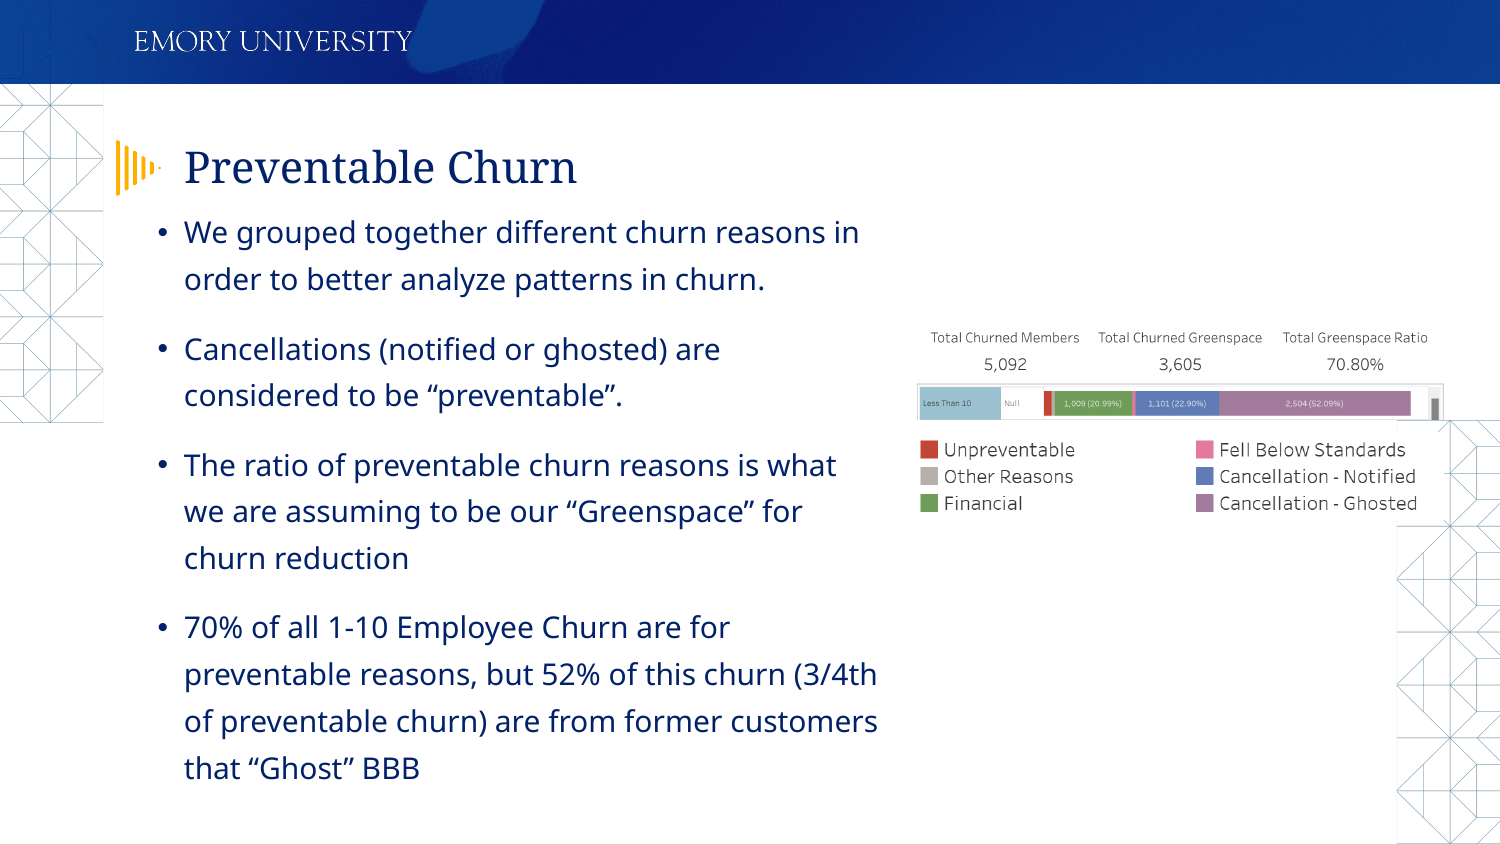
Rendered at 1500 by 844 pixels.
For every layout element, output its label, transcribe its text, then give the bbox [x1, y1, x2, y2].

picture [116, 140, 161, 196]
title Preventable Churn [172, 128, 1332, 208]
picture [917, 323, 1500, 844]
list We grouped together different churn reasons in order to better analyze patterns in churn. Cancellations (notified or ghosted) are considered to be “preventable”. The ratio of preventable churn reasons is what we are assuming to be our “Greenspace” for churn reduction 70% of all 1-10 Employee Churn are for preventable reasons, but 52% of this churn (3/4th of preventable churn) are from former customers that “Ghost” BBB [146, 200, 895, 797]
picture [0, 0, 1500, 423]
